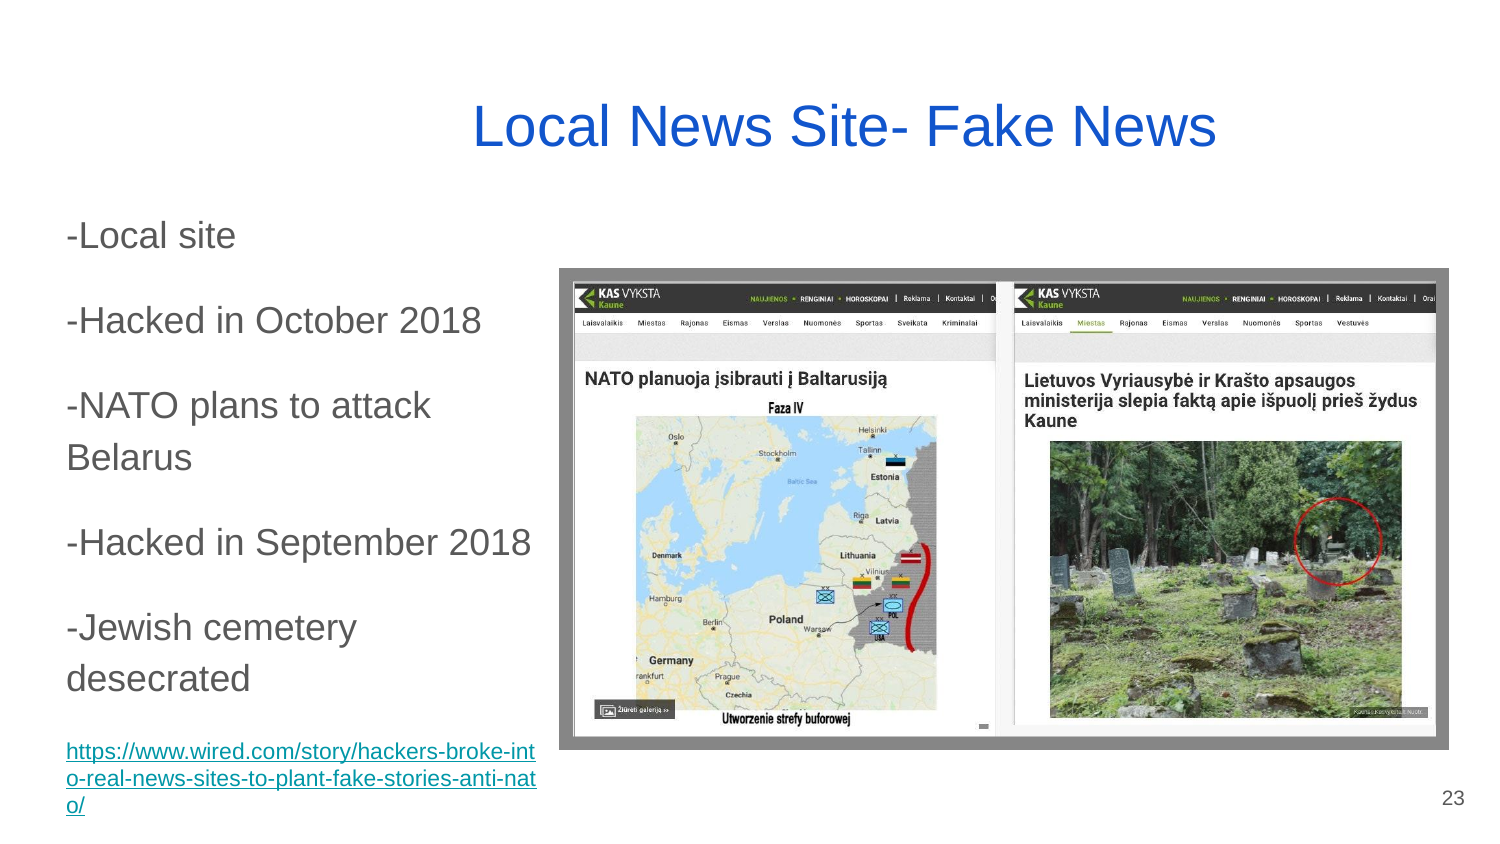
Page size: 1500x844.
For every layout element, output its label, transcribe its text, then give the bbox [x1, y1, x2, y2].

list -Local site -Hacked in October 2018 -NATO plans to attack Belarus -Hacked in September 2018 -Jewish cemetery desecrated https://www.wired.com/story/hackers-broke-into-real-news-sites-to-plant-fake-stories-anti-nato/ [51, 189, 560, 785]
picture [558, 268, 1450, 750]
title Local News Site- Fake News [51, 72, 1449, 167]
slide_number ‹#› [1389, 764, 1480, 830]
